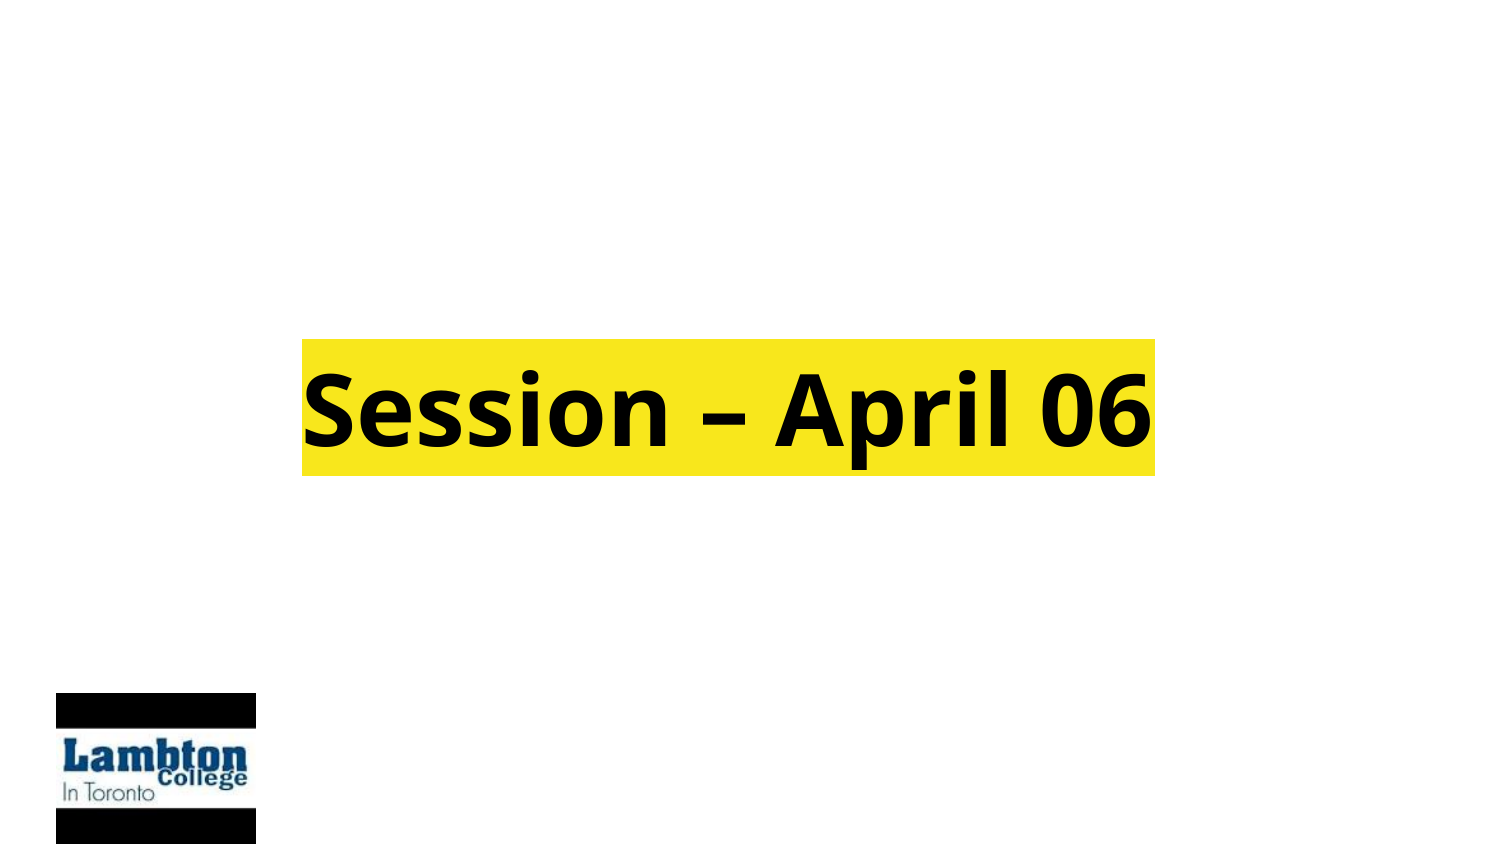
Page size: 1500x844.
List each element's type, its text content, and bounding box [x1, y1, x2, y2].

picture [56, 693, 257, 844]
text_box Session – April 06 [13, 230, 1444, 583]
